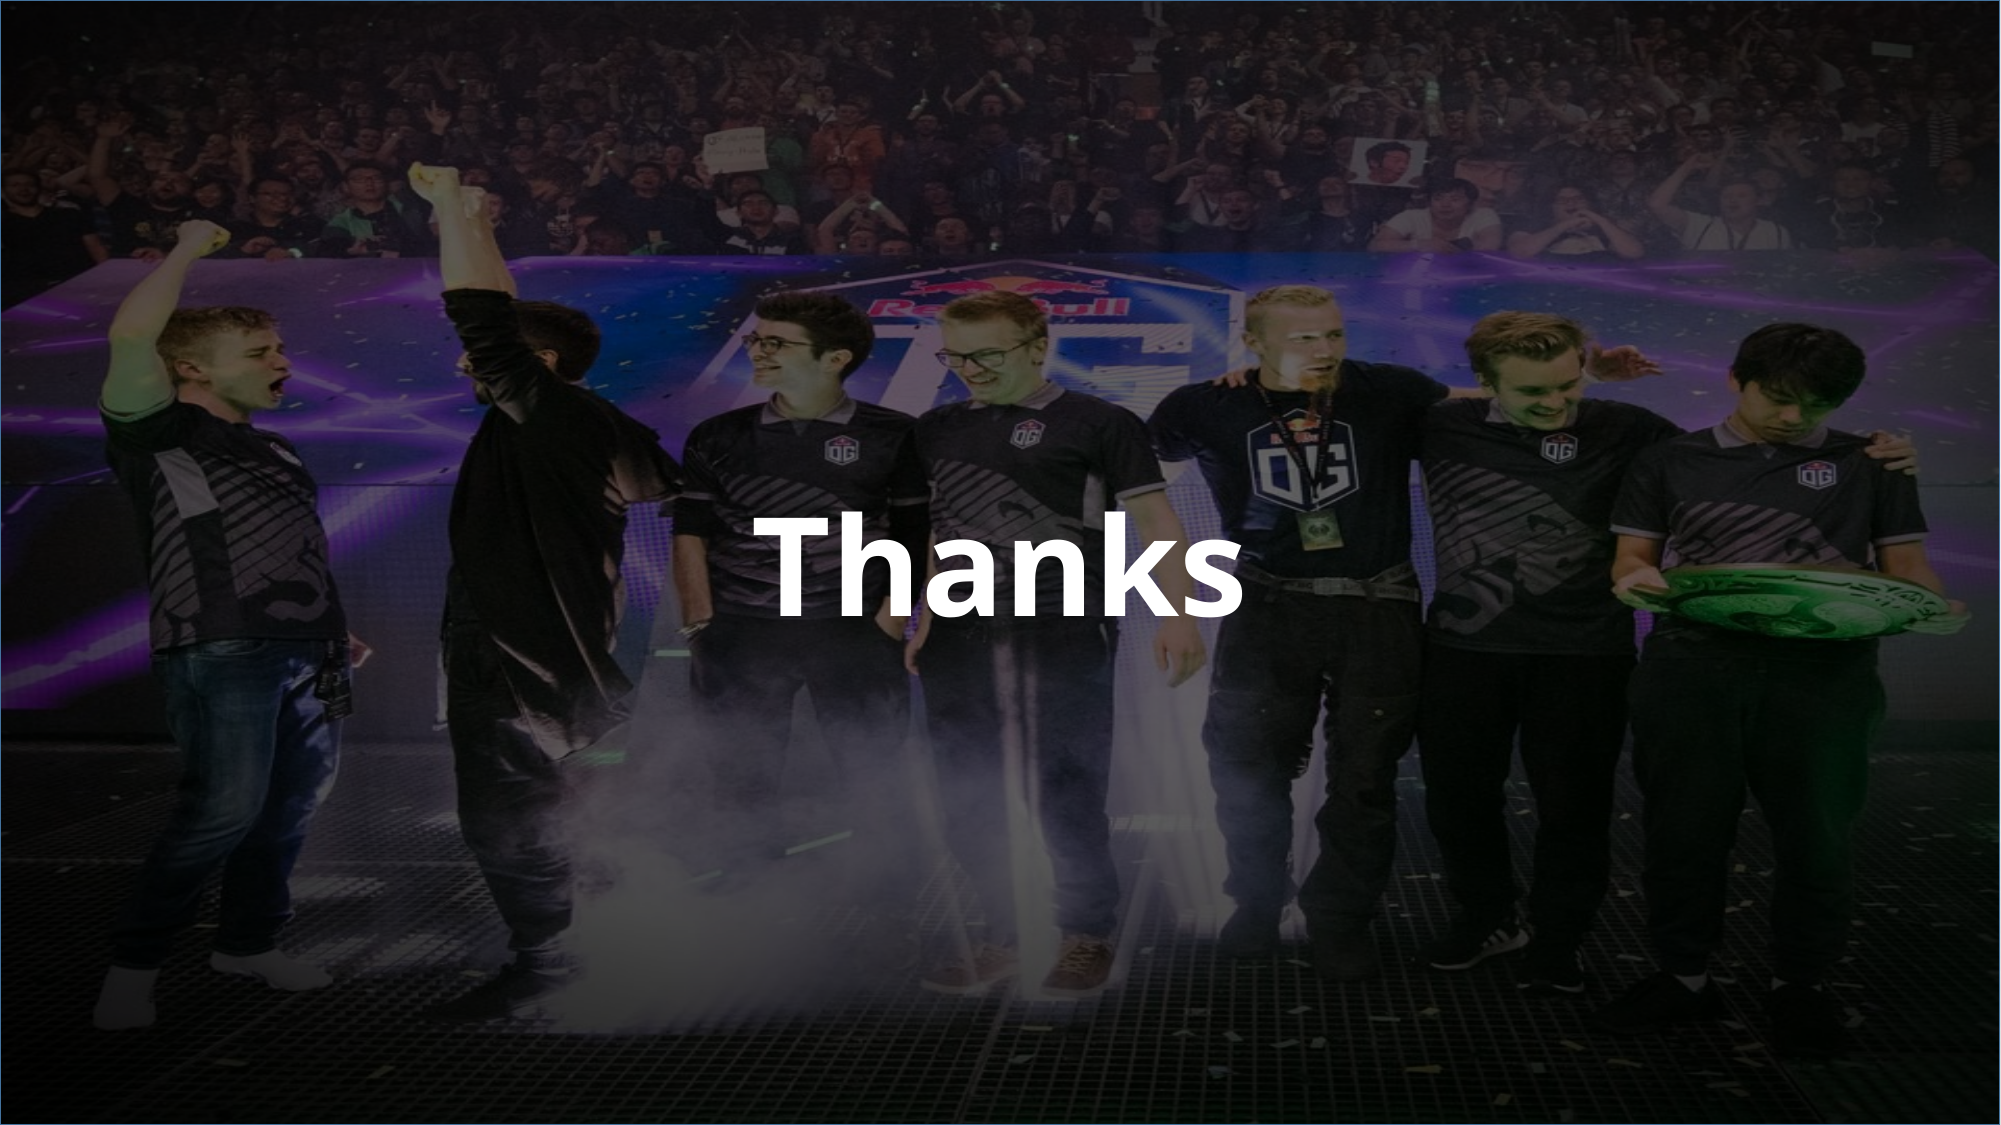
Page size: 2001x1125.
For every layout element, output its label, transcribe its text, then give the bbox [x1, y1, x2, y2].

text_box Thanks [500, 471, 1499, 652]
text_box [0, 0, 2000, 1125]
